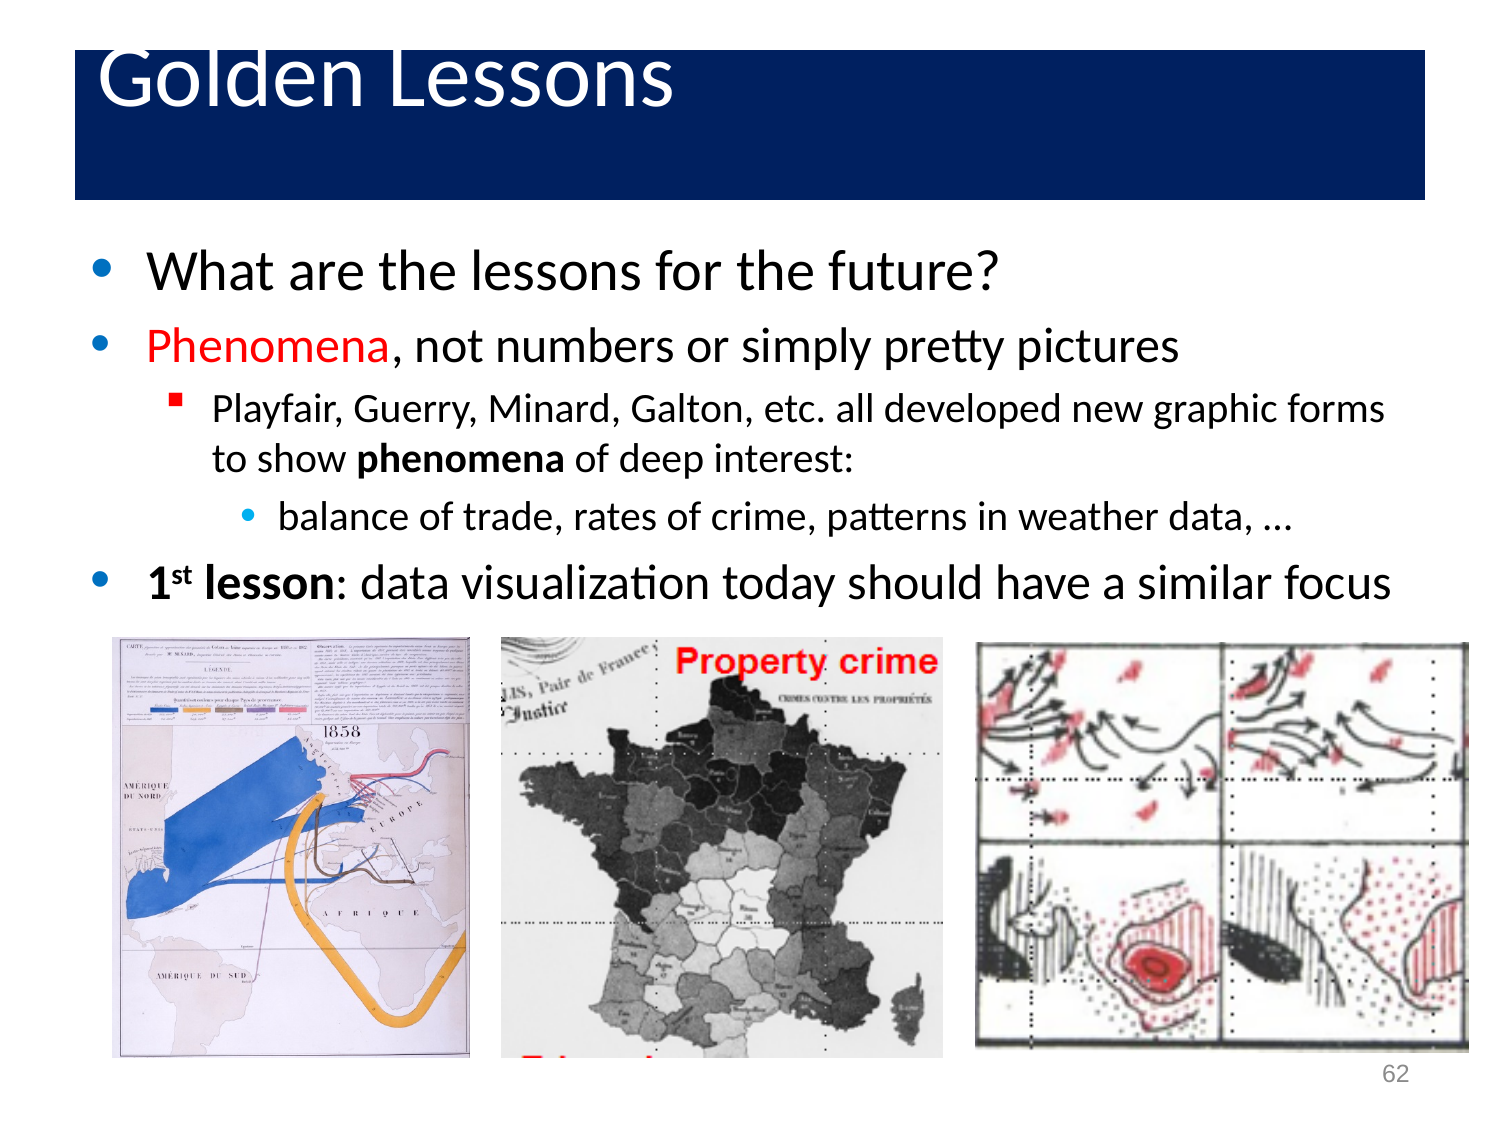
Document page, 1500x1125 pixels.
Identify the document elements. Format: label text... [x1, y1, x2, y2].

slide_number 62 [1074, 1060, 1425, 1103]
picture [112, 637, 470, 1058]
list What are the lessons for the future? Phenomena, not numbers or simply pretty pictures Playfair, Guerry, Minard, Galton, etc. all developed new graphic forms to show phenomena of deep interest: balance of trade, rates of crime, patterns in weather data, … 1st lesson: data visualization today should have a similar focus [75, 224, 1425, 968]
picture [974, 642, 1469, 1053]
title Golden Lessons [75, 50, 1425, 200]
picture [501, 637, 943, 1058]
